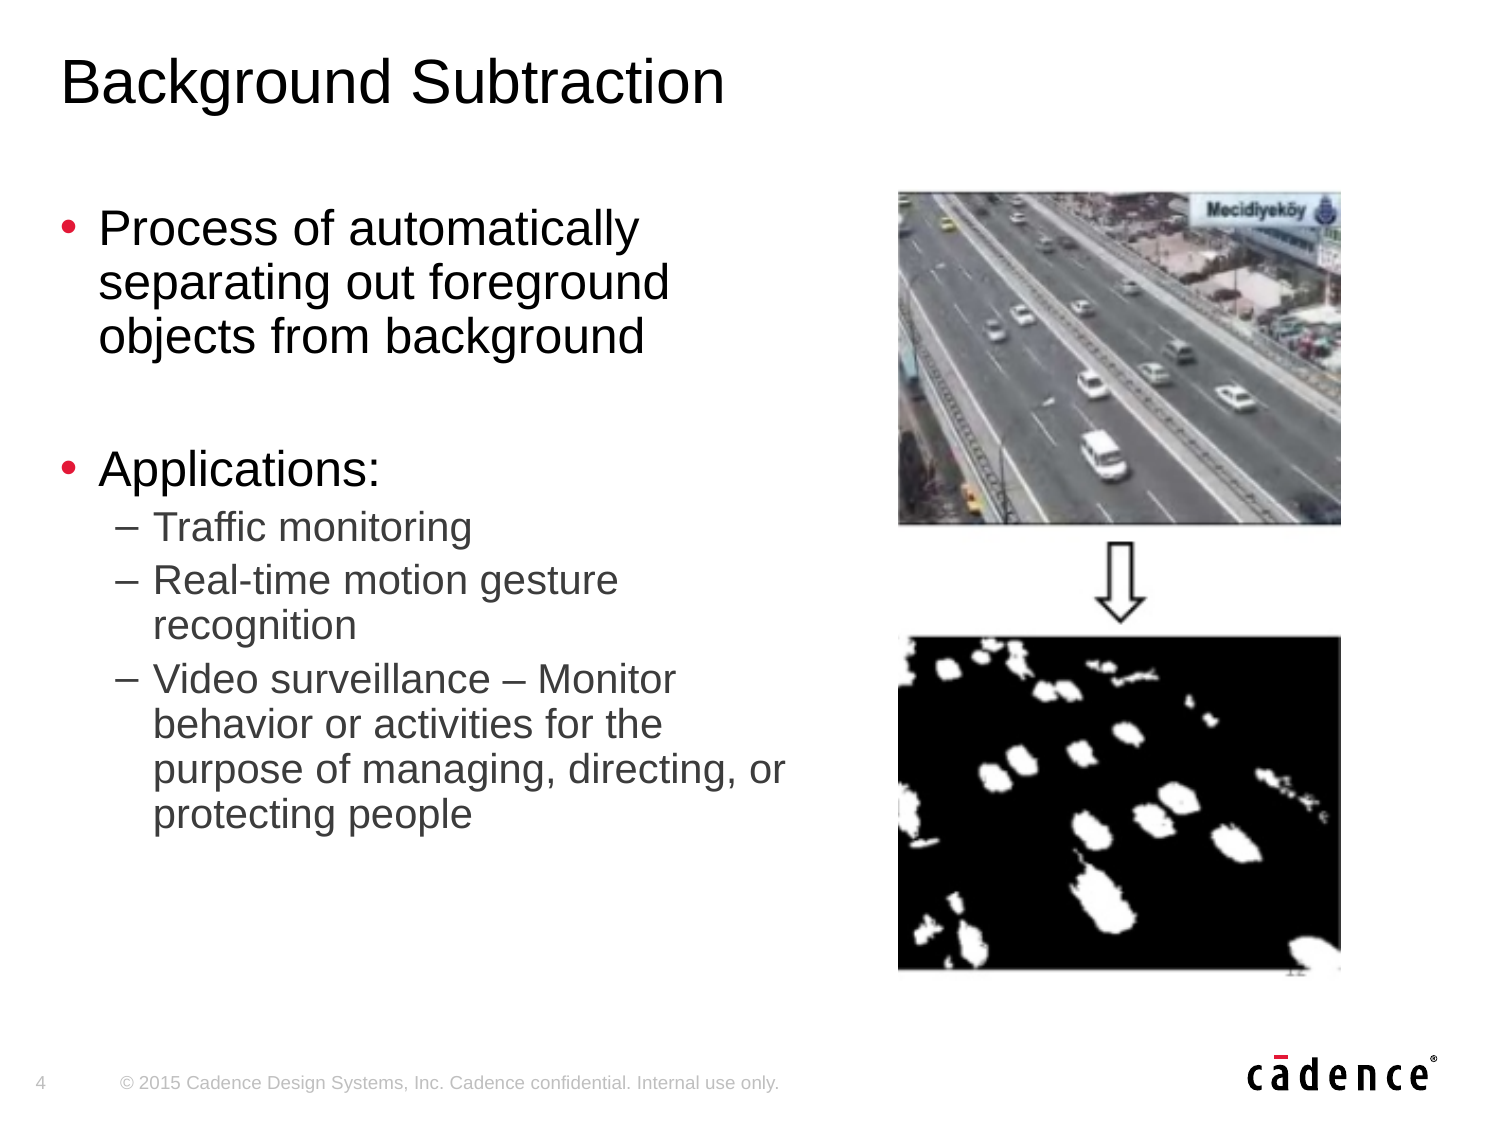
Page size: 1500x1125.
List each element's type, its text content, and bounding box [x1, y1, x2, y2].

title Background Subtraction [45, 45, 1455, 195]
picture [898, 182, 1341, 981]
list Process of automatically separating out foreground objects from background Applications: Traffic monitoring Real-time motion gesture recognition Video surveillance – Monitor behavior or activities for the purpose of managing, directing, or protecting people [45, 195, 818, 1041]
